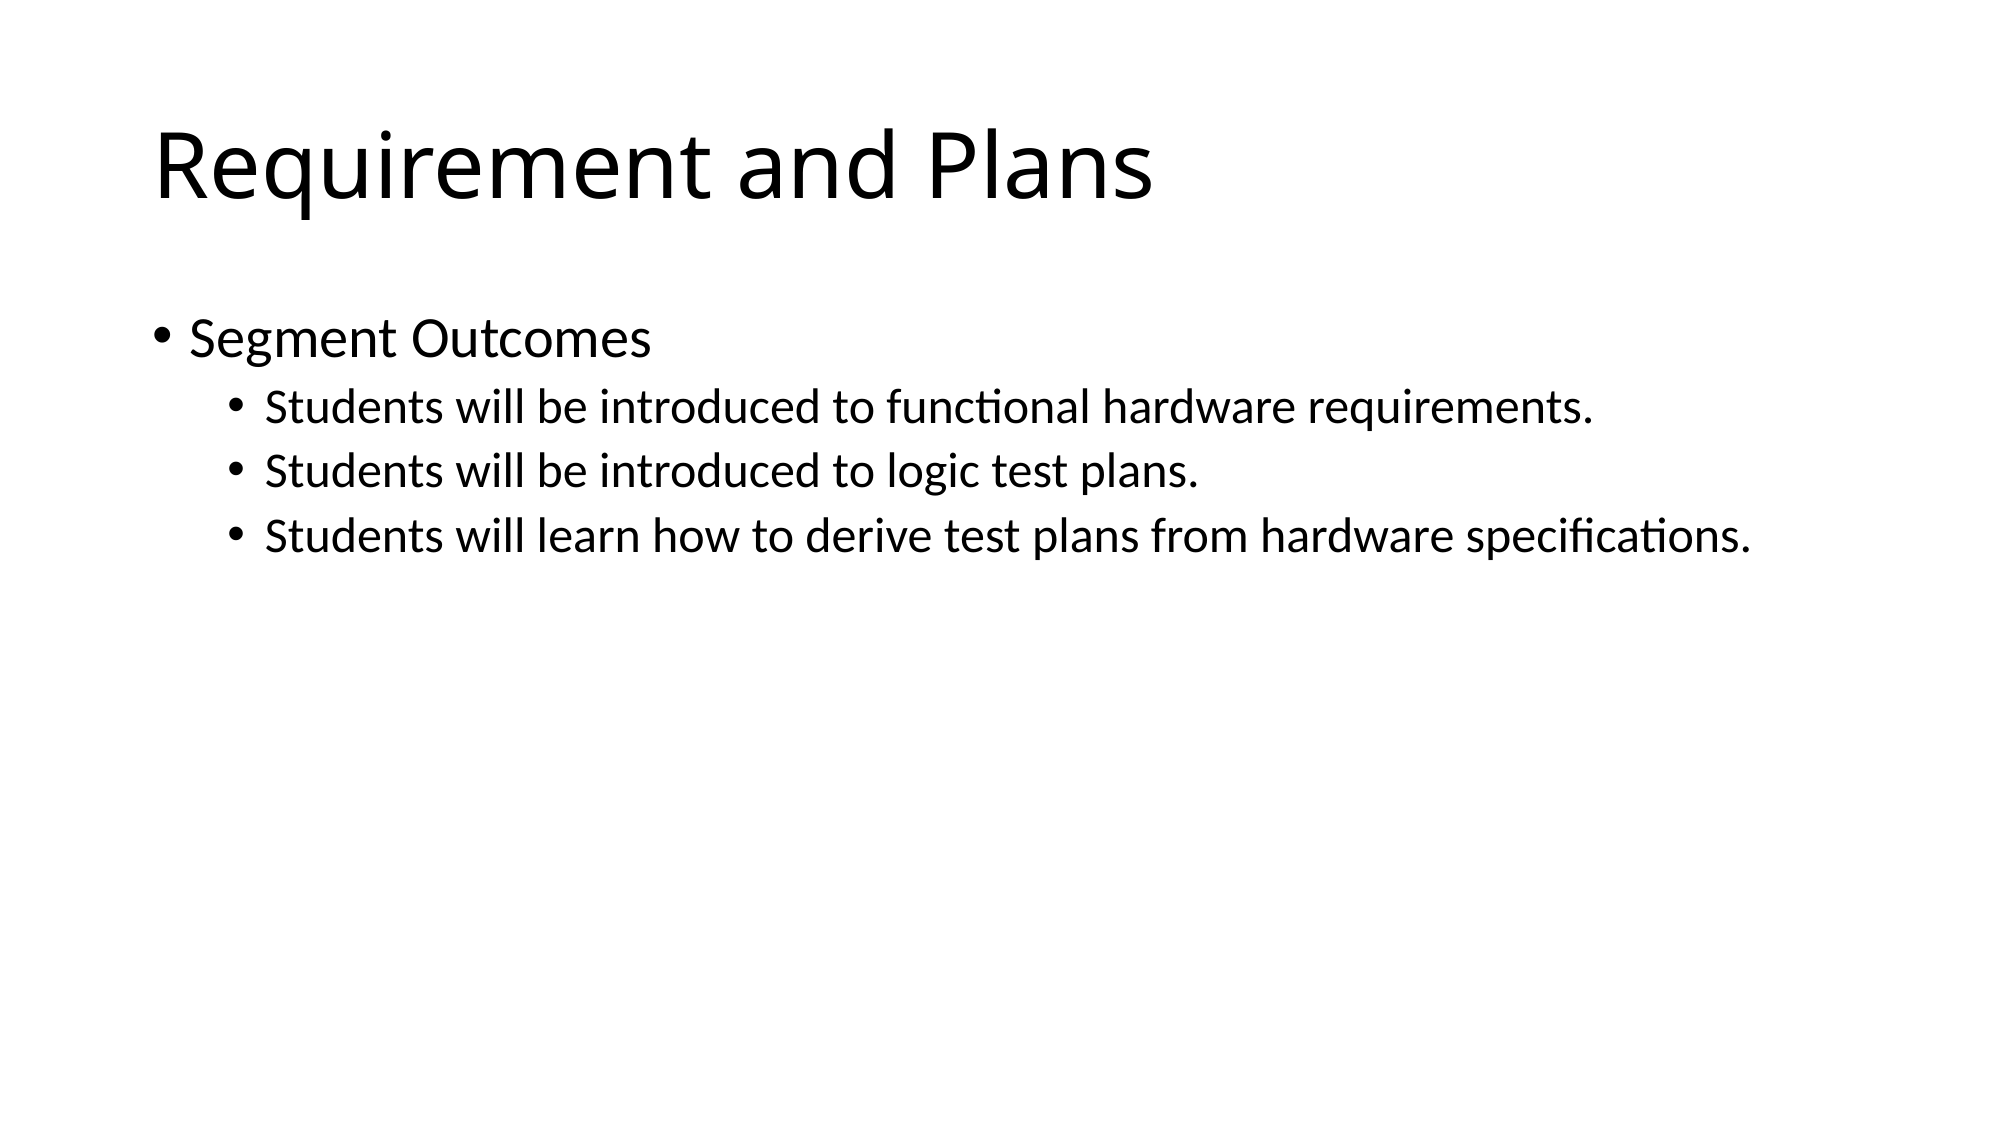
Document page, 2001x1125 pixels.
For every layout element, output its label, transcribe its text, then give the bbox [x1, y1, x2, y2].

title Requirement and Plans [137, 59, 1863, 278]
list Segment Outcomes Students will be introduced to functional hardware requirements. Students will be introduced to logic test plans. Students will learn how to derive test plans from hardware specifications. [137, 299, 1863, 1014]
